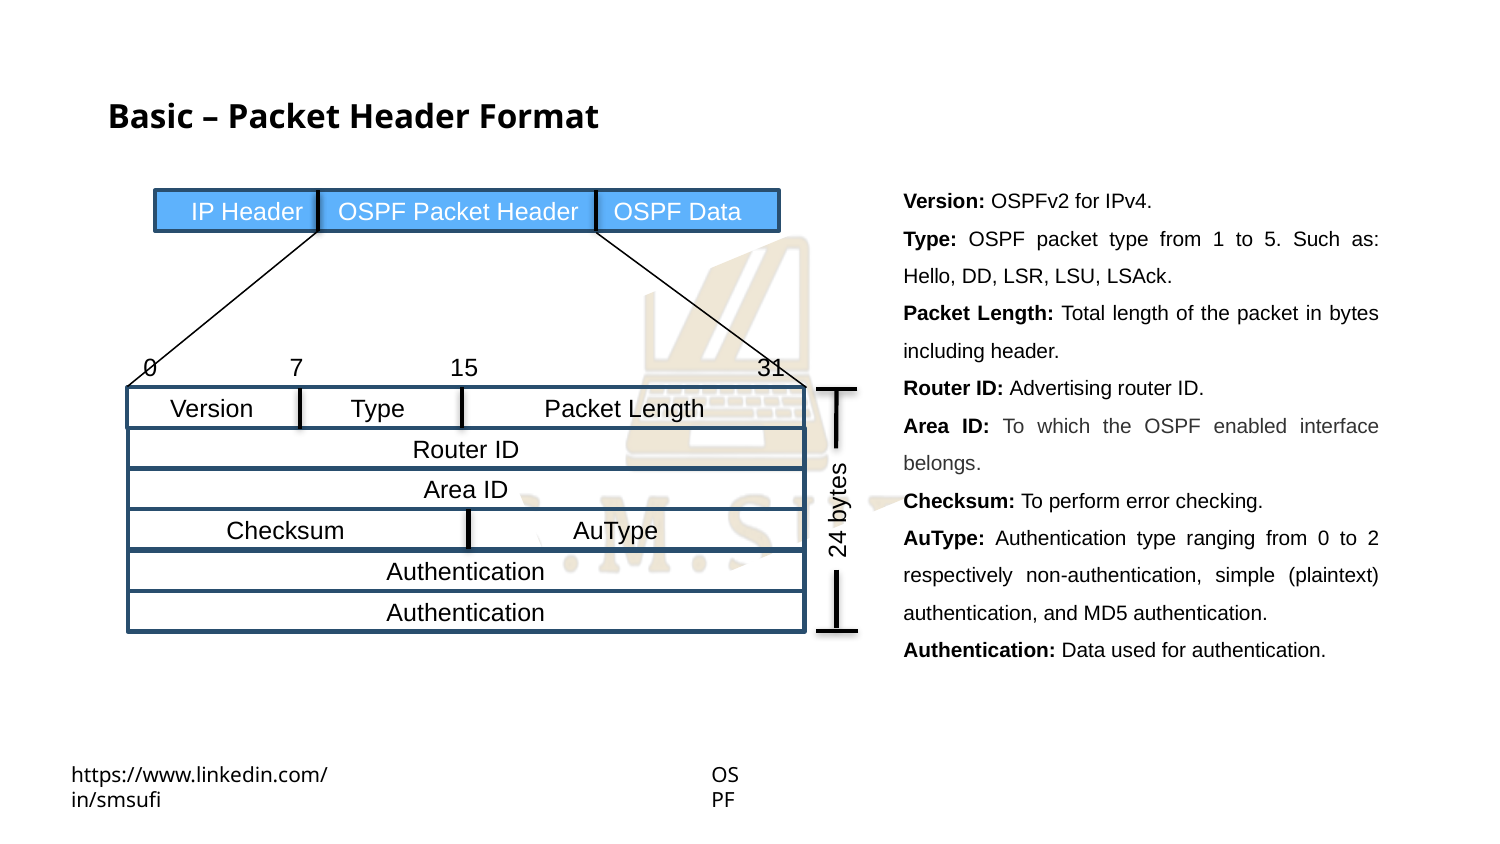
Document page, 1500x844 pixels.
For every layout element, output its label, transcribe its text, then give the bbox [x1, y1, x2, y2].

text_box Area ID [126, 466, 807, 507]
text_box 0 7 15 31 [324, 344, 590, 385]
text_box Authentication [126, 589, 807, 634]
text_box IP Header OSPF Packet Header OSPF Data [153, 188, 781, 233]
text_box Router ID [126, 426, 807, 466]
text_box Authentication [126, 548, 807, 589]
text_box Version: OSPFv2 for IPv4. Type: OSPF packet type from 1 to 5. Such as: Hello, DD, LSR, LSU, LSAck. Packet Length: Total length of the packet in bytes including header. Router ID: Advertising router ID. Area ID: To which the OSPF enabled interface belongs. Checksum: To perform error checking. AuType: Authentication type ranging from 0 to 2 respectively non-authentication, simple (plaintext) authentication, and MD5 authentication. Authentication: Data used for authentication. [888, 167, 1394, 670]
text_box 24 bytes [813, 448, 859, 574]
text_box Basic – Packet Header Format [92, 88, 1360, 144]
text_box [595, 232, 807, 388]
text_box Checksum AuType [126, 507, 807, 548]
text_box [127, 230, 319, 387]
text_box Version Type Packet Length [125, 393, 293, 430]
text_box Version Type Packet Length [307, 385, 806, 426]
